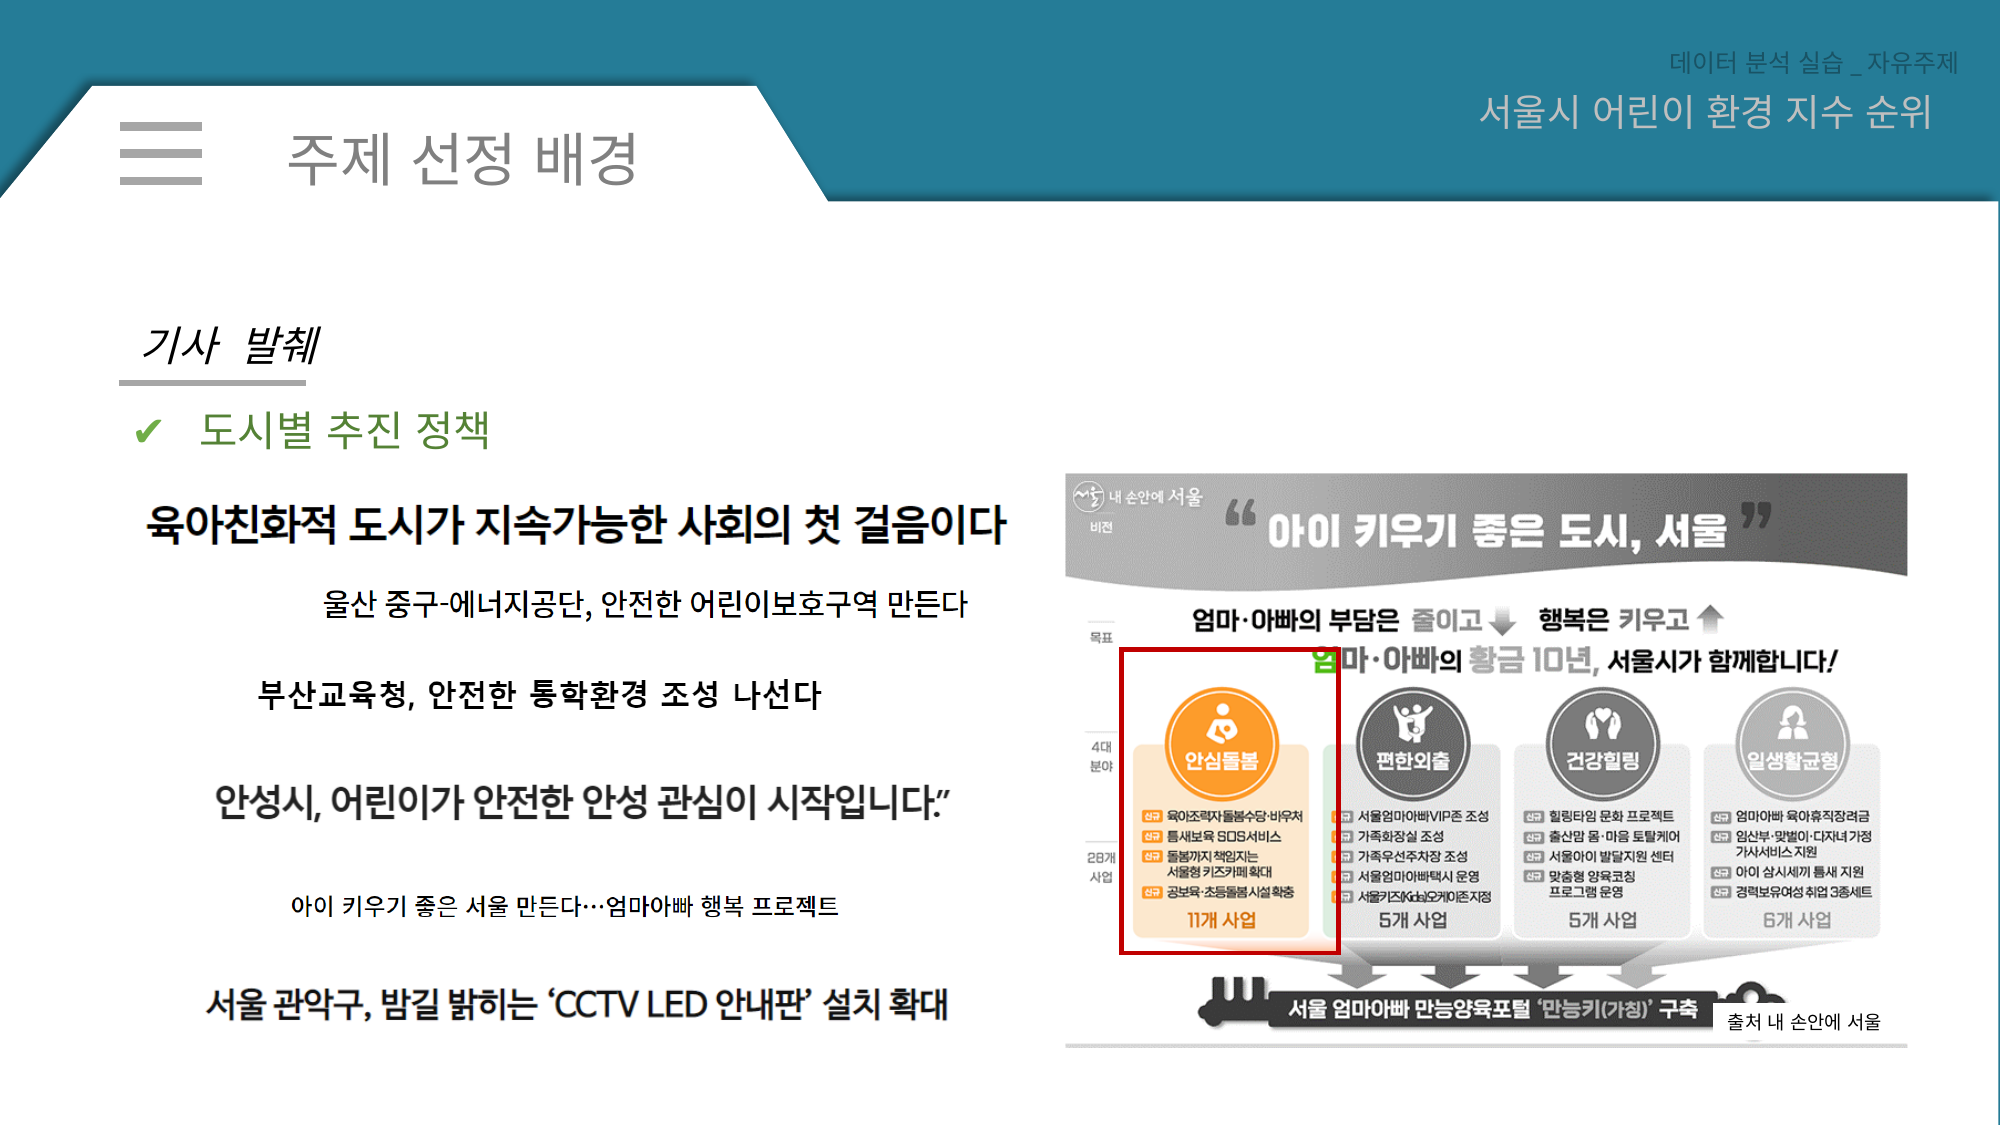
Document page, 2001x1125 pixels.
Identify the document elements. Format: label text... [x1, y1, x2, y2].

text_box 서울시 어린이 환경 지수 순위 [1463, 81, 1950, 141]
text_box 주제 선정 배경 [272, 115, 941, 201]
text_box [1060, 469, 1913, 1048]
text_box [120, 126, 203, 181]
text_box ✔ 도시별 추진 정책 [116, 397, 508, 463]
text_box 데이터 분석 실습_자유주제 [1654, 40, 1975, 86]
text_box [0, 84, 2000, 1125]
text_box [141, 489, 1030, 1029]
text_box 기사 발췌 [125, 312, 333, 378]
